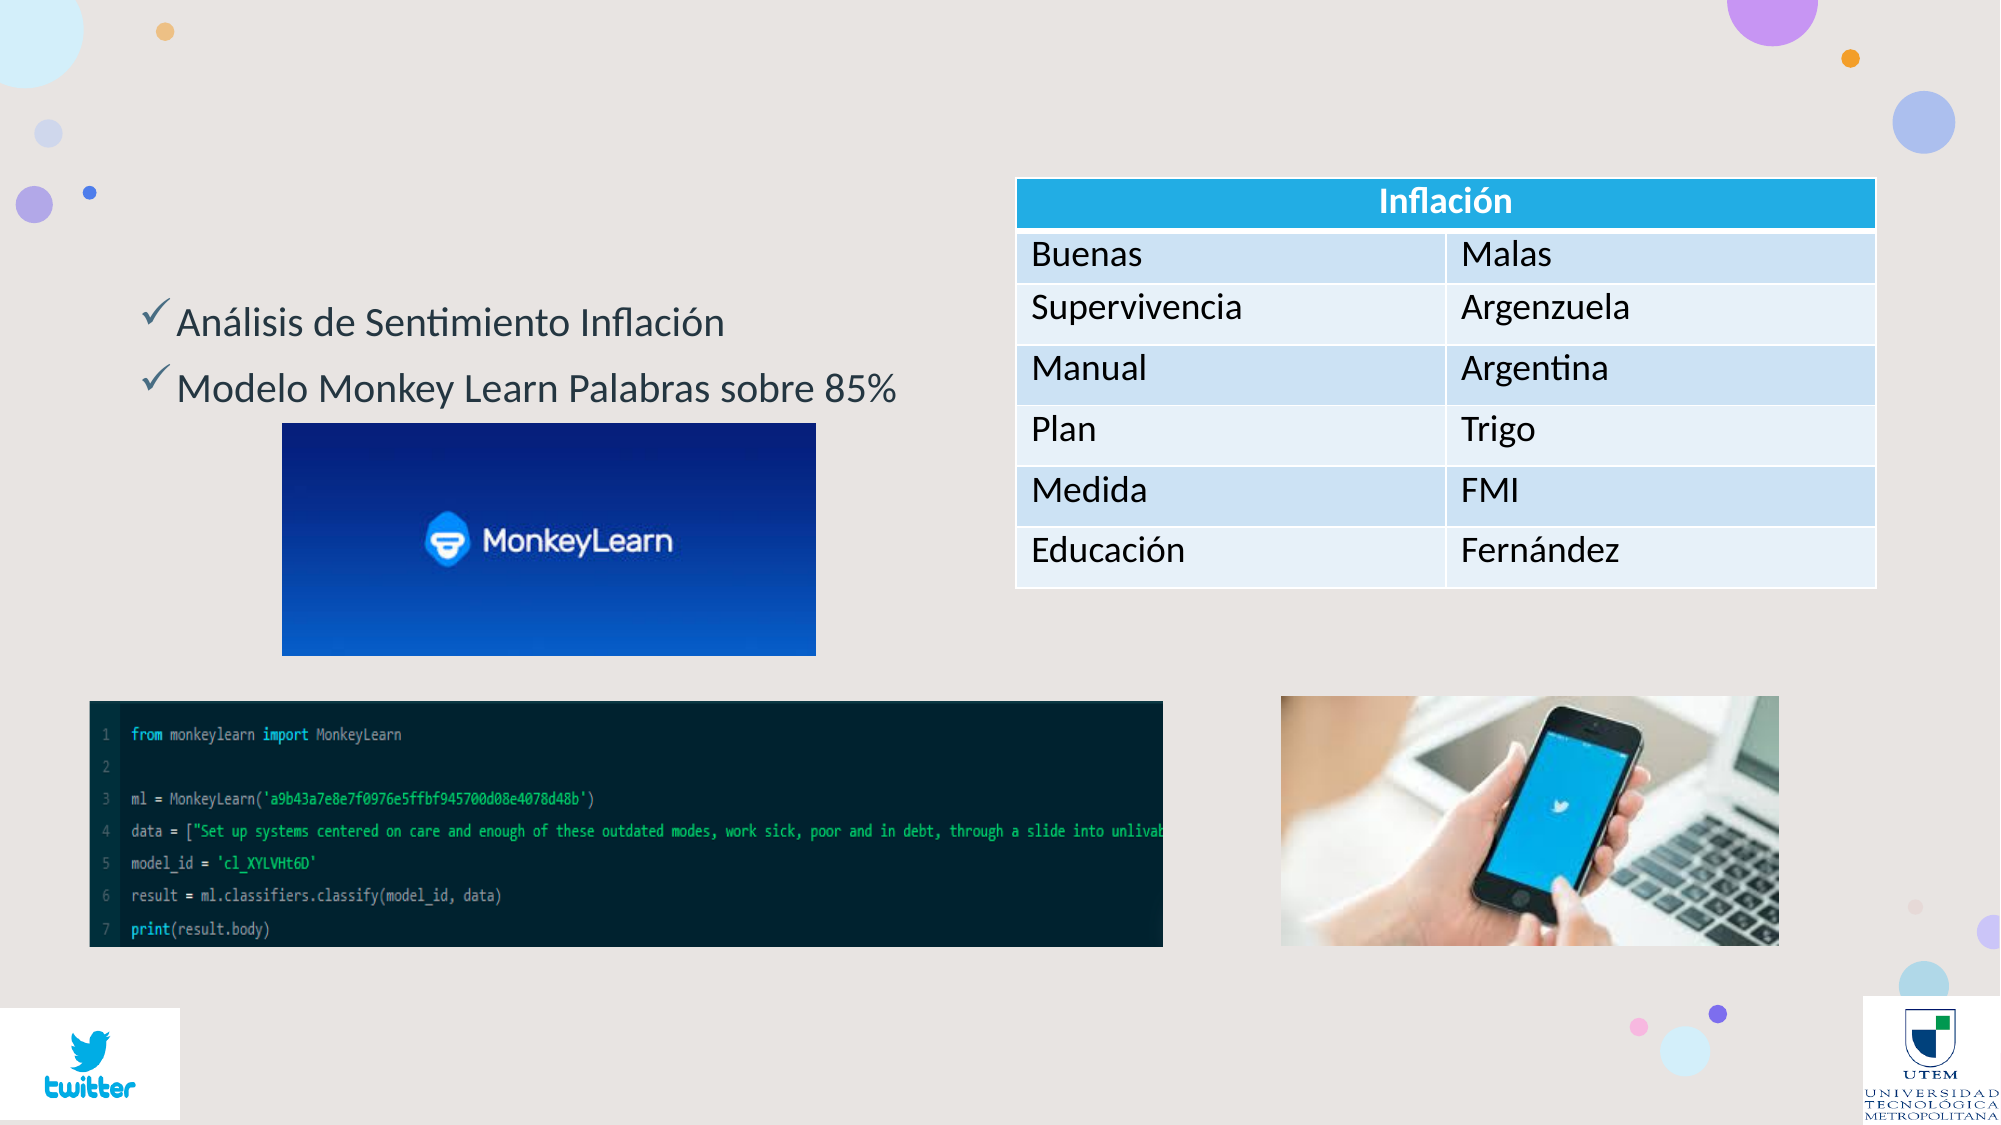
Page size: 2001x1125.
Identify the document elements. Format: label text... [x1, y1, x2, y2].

list Análisis de Sentimiento Inflación Modelo Monkey Learn Palabras sobre 85% [123, 293, 974, 507]
table_cell FMI [1447, 467, 1875, 526]
picture [104, 729, 108, 740]
picture [0, 1008, 180, 1120]
picture [103, 826, 108, 836]
picture [1863, 996, 2000, 1125]
picture [89, 700, 1164, 947]
table_cell Manual [1017, 346, 1445, 405]
table_cell Supervivencia [1017, 285, 1445, 344]
picture [282, 423, 816, 656]
table_cell Argentina [1447, 346, 1875, 405]
table_cell Malas [1447, 234, 1875, 283]
table_cell Medida [1017, 467, 1445, 526]
table_cell Trigo [1447, 406, 1875, 465]
table_header Inflación [1017, 179, 1875, 228]
table_cell Fernández [1447, 528, 1875, 587]
table_cell Educación [1017, 528, 1445, 587]
picture [1281, 696, 1779, 946]
table_cell Plan [1017, 406, 1445, 465]
table_cell Buenas [1017, 234, 1445, 283]
table_cell Argenzuela [1447, 285, 1875, 344]
